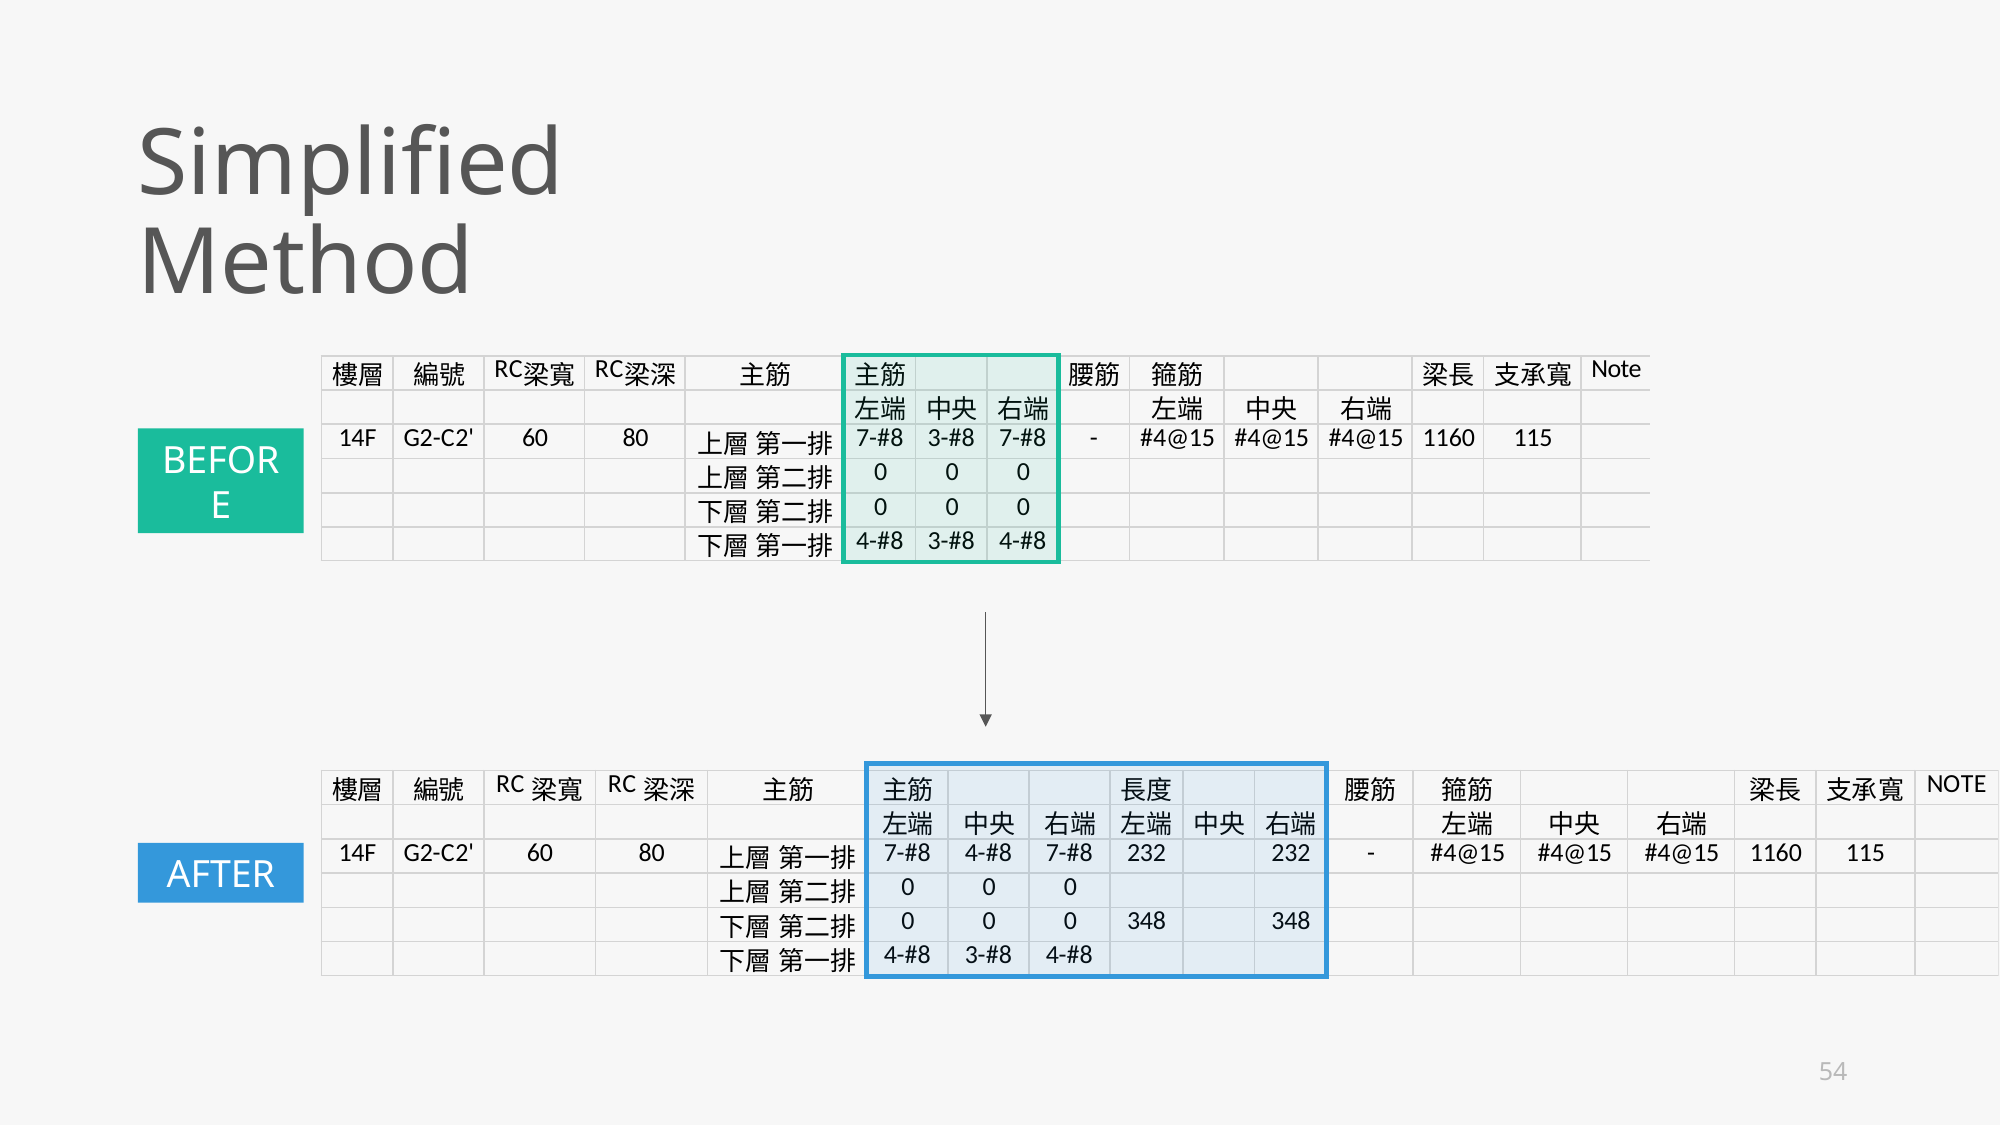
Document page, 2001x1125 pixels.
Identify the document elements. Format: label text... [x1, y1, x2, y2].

text_box [865, 763, 1328, 769]
text_box AFTER [137, 842, 304, 903]
list Simplified Method [137, 108, 873, 224]
text_box BEFORE [137, 428, 304, 534]
picture [320, 769, 2000, 977]
slide_number 54 [1412, 1042, 1863, 1103]
picture [320, 355, 1652, 563]
